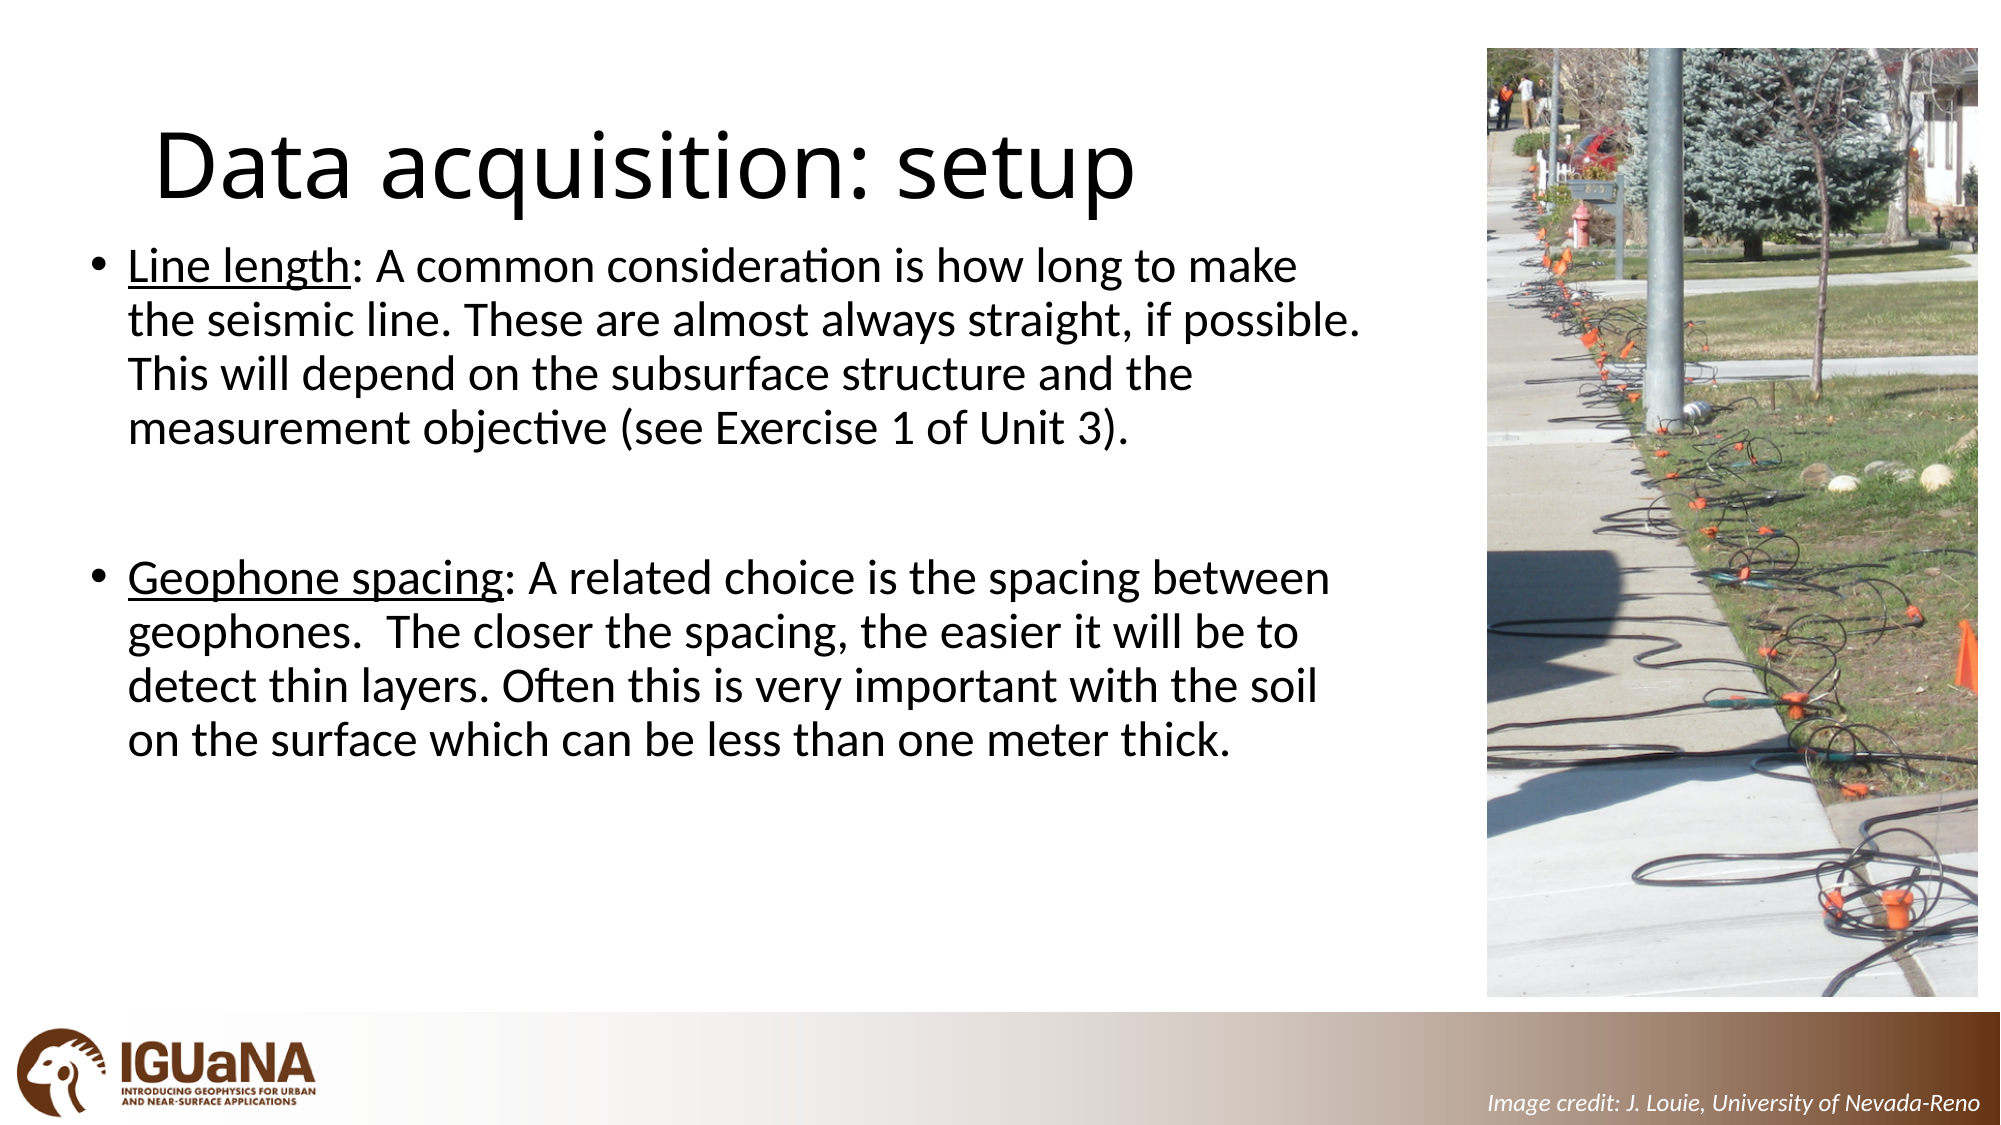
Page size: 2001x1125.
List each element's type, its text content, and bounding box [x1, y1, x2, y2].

picture [0, 1012, 2000, 1125]
list Line length: A common consideration is how long to make the seismic line. These are almost always straight, if possible. This will depend on the subsurface structure and the measurement objective (see Exercise 1 of Unit 3). Geophone spacing: A related choice is the spacing between geophones. The closer the spacing, the easier it will be to detect thin layers. Often this is very important with the soil on the surface which can be less than one meter thick. [75, 232, 1393, 961]
text_box Image credit: J. Louie, University of Nevada-Reno [1472, 1079, 1997, 1125]
title Data acquisition: setup [137, 59, 1487, 278]
picture [1487, 48, 1978, 997]
